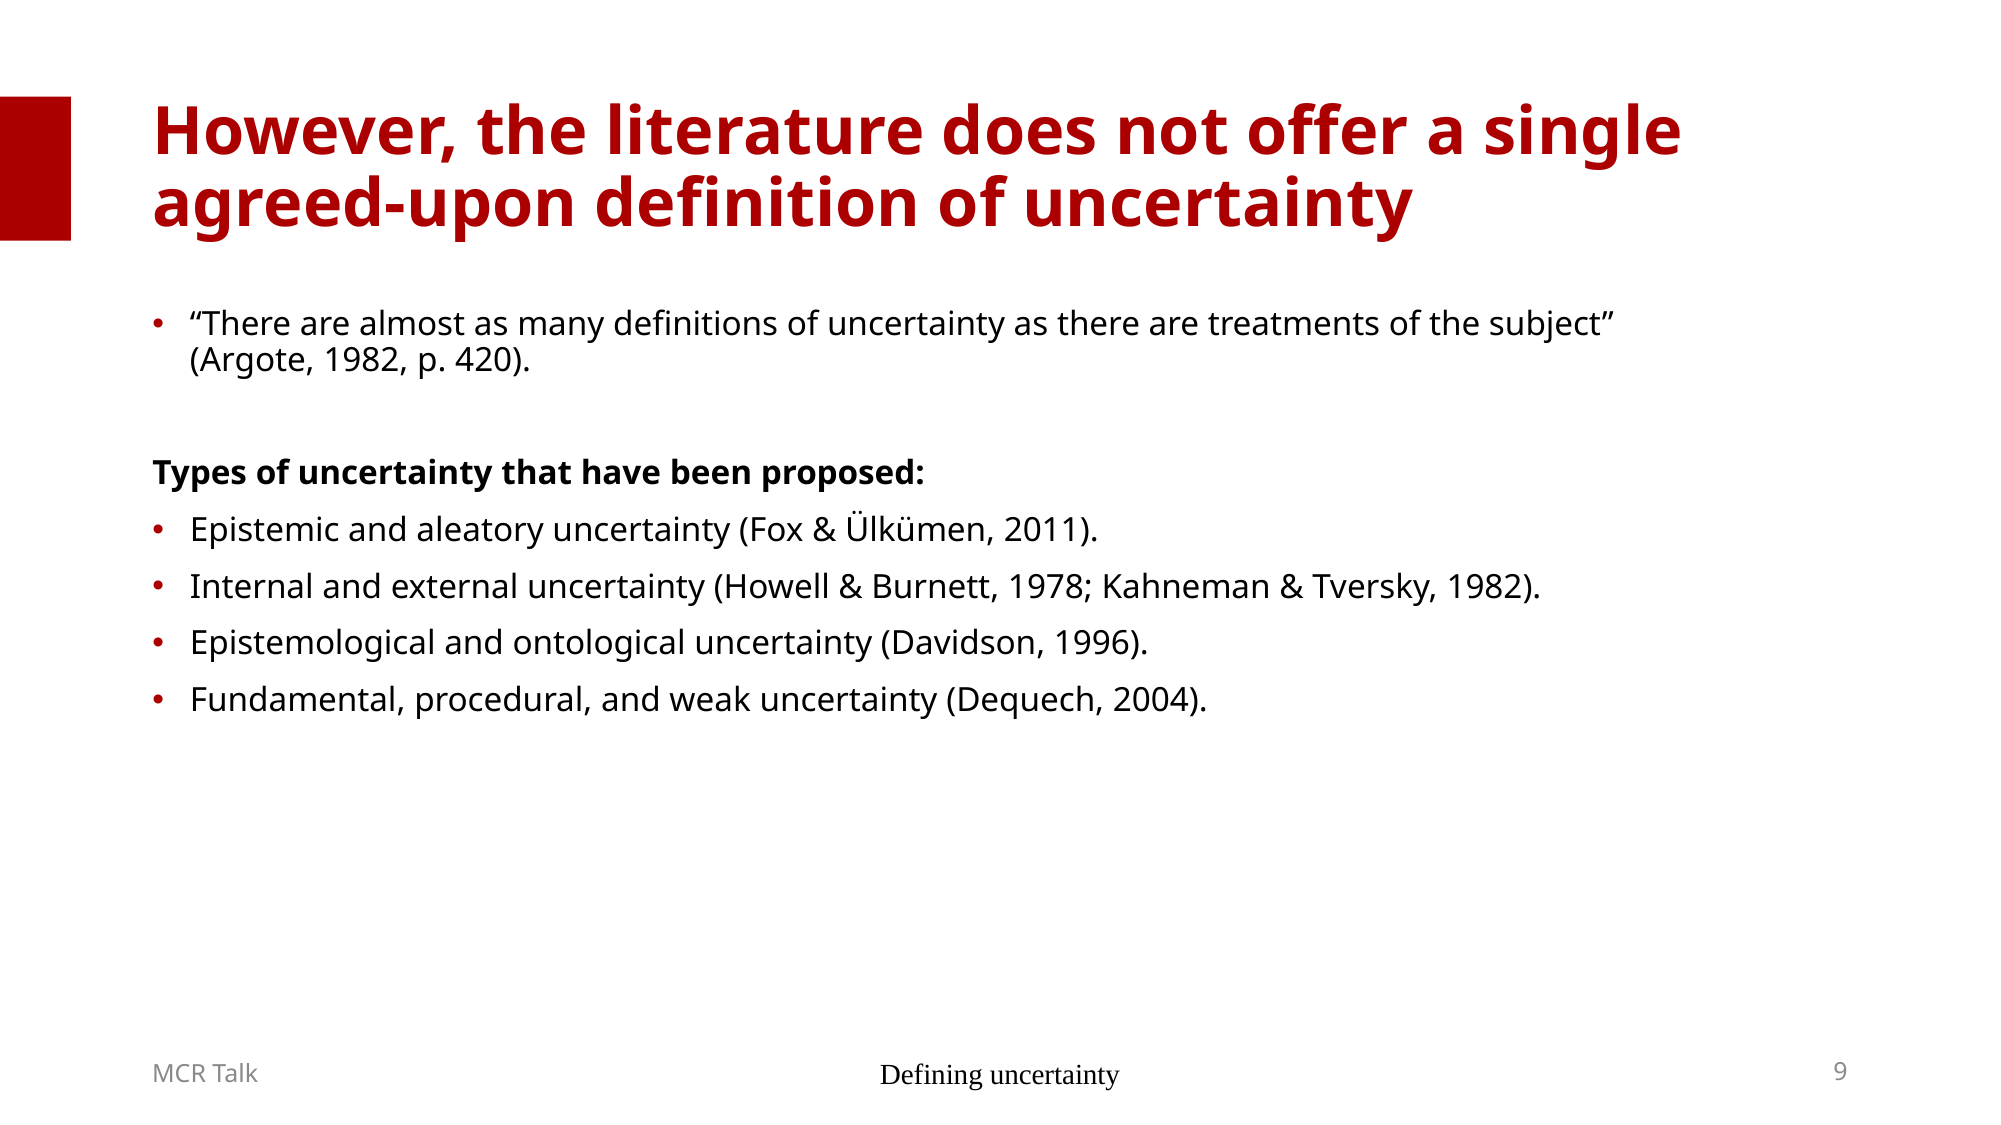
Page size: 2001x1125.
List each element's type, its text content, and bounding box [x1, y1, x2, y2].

footer Defining uncertainty [662, 1042, 1338, 1103]
list “There are almost as many definitions of uncertainty as there are treatments of the subject” (Argote, 1982, p. 420). Types of uncertainty that have been proposed: Epistemic and aleatory uncertainty (Fox & Ülkümen, 2011). Internal and external uncertainty (Howell & Burnett, 1978; Kahneman & Tversky, 1982). Epistemological and ontological uncertainty (Davidson, 1996). Fundamental, procedural, and weak uncertainty (Dequech, 2004). [137, 299, 1863, 1014]
slide_number 9 [1412, 1042, 1863, 1103]
title However, the literature does not offer a single agreed-upon definition of uncertainty [137, 59, 1863, 278]
